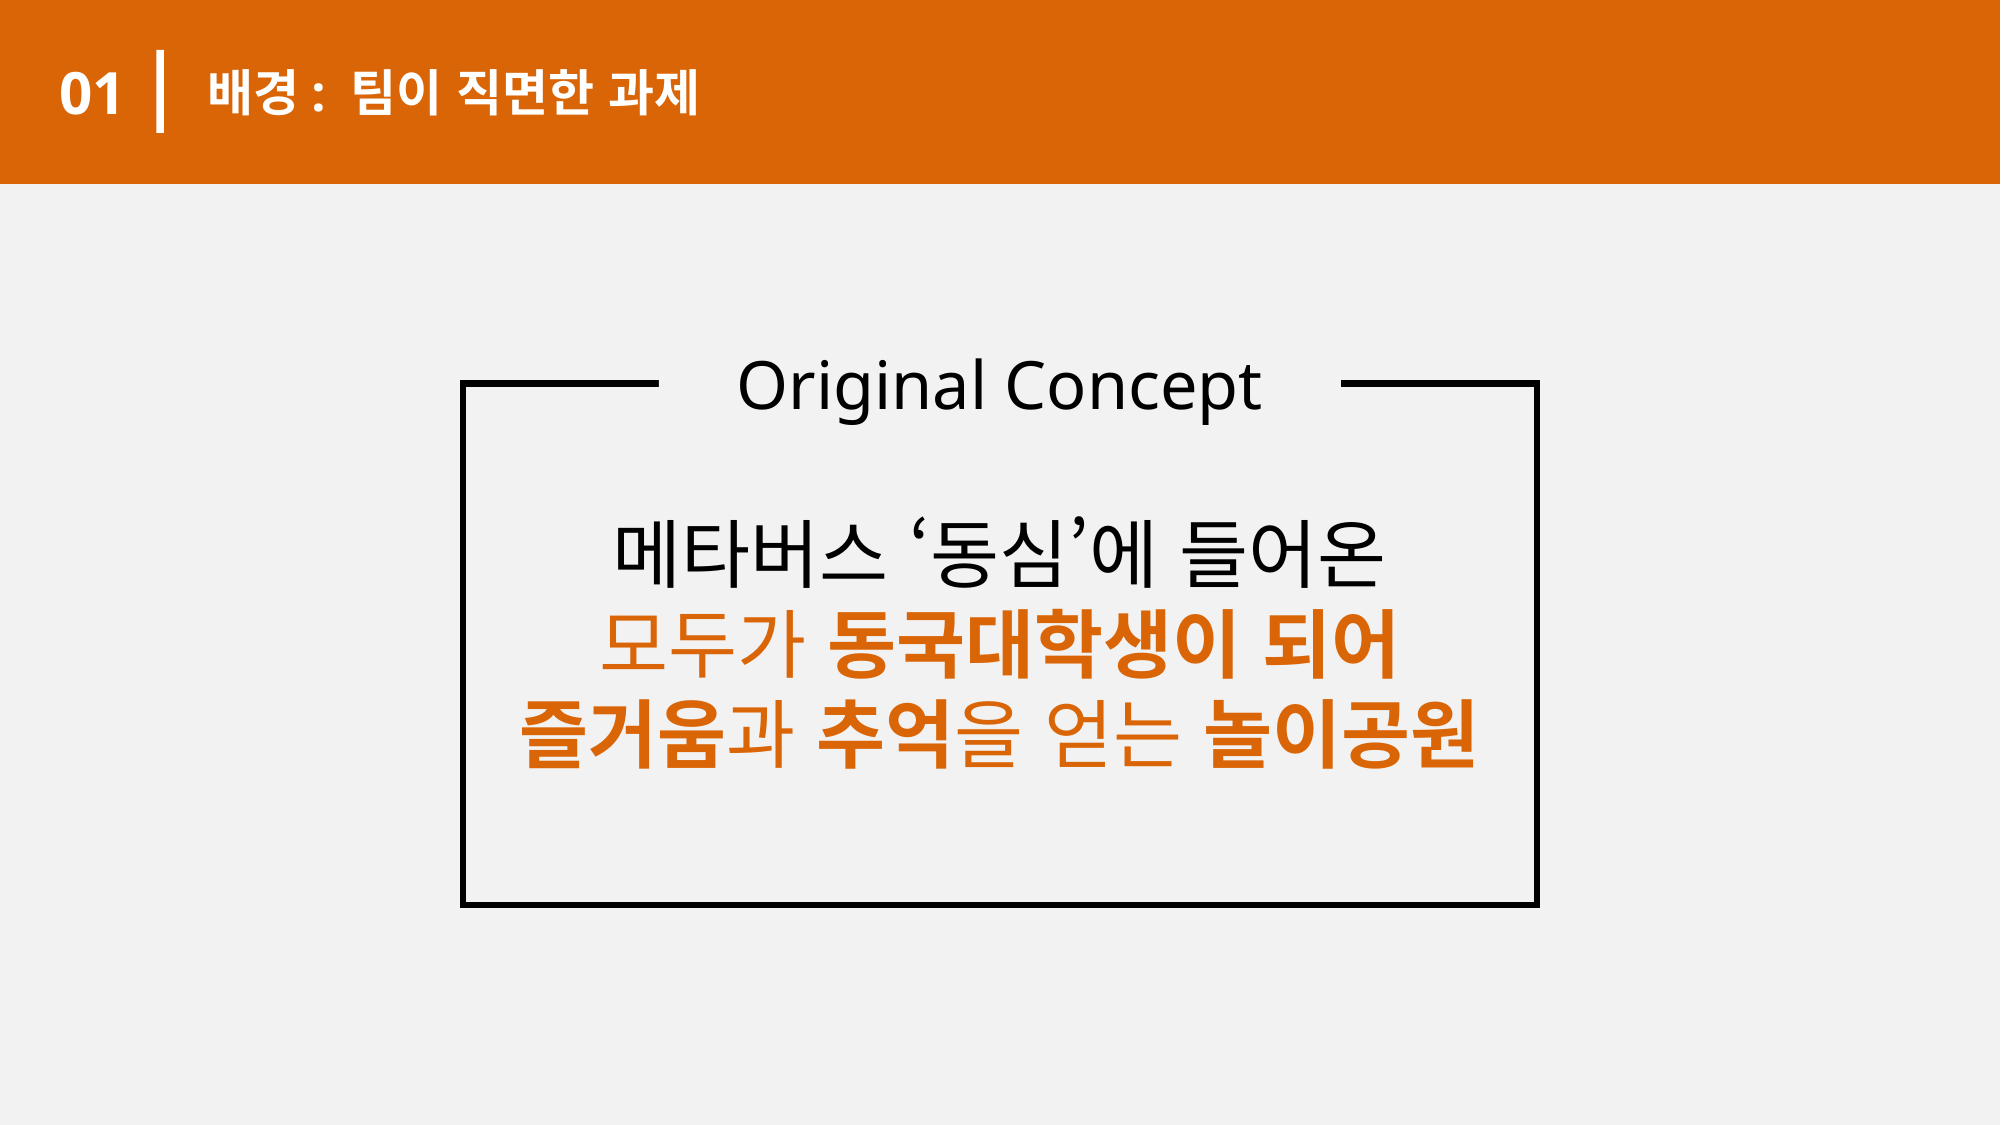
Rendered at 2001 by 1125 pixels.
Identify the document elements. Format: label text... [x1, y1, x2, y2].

text_box ae동국 [1771, 53, 1956, 189]
text_box Original Concept [658, 335, 1341, 431]
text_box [44, 48, 1210, 135]
text_box 메타버스 ‘동심’에 들어온 모두가 동국대학생이 되어 즐거움과 추억을 얻는 놀이공원 [405, 500, 1595, 786]
text_box [462, 786, 1538, 906]
text_box [462, 383, 1538, 500]
